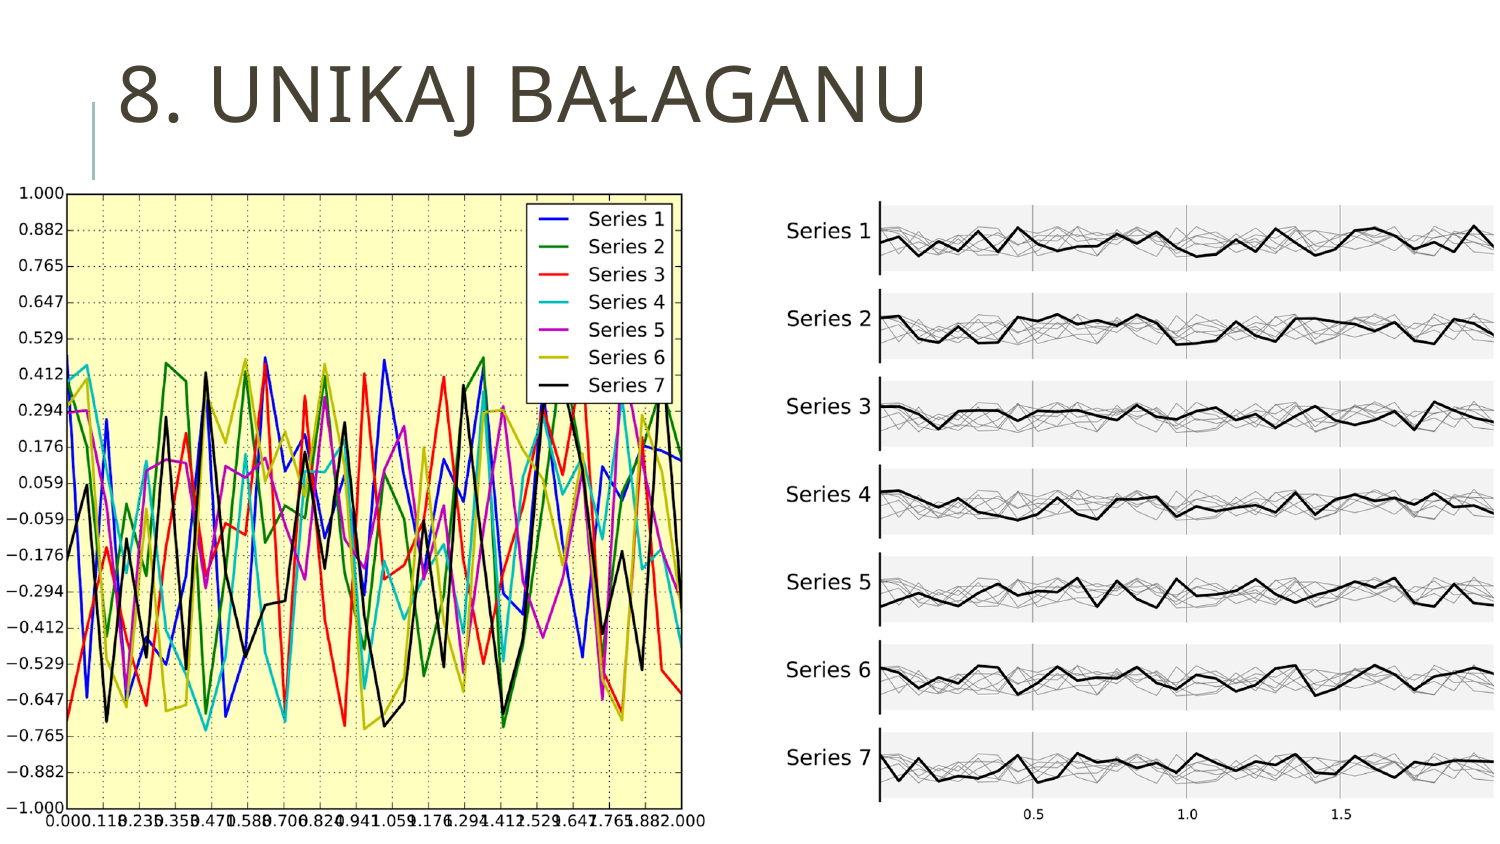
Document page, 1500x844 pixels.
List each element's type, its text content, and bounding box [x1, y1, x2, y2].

title 8. Unikaj bałaganu [102, 47, 1500, 142]
picture [0, 179, 1500, 834]
